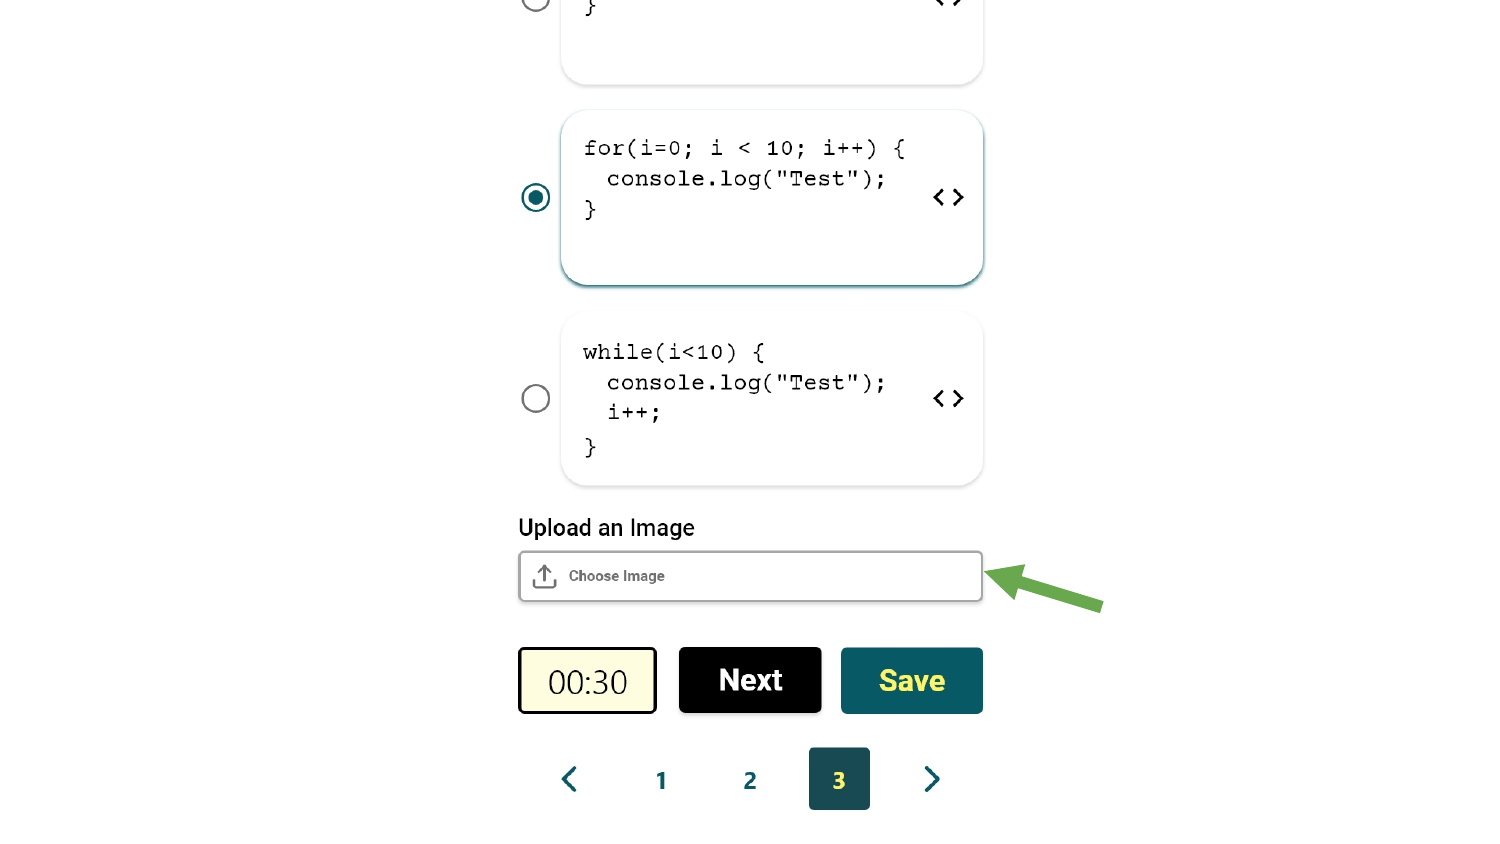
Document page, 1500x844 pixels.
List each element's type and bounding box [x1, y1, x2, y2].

picture [0, 0, 1500, 844]
text_box [983, 570, 1102, 608]
